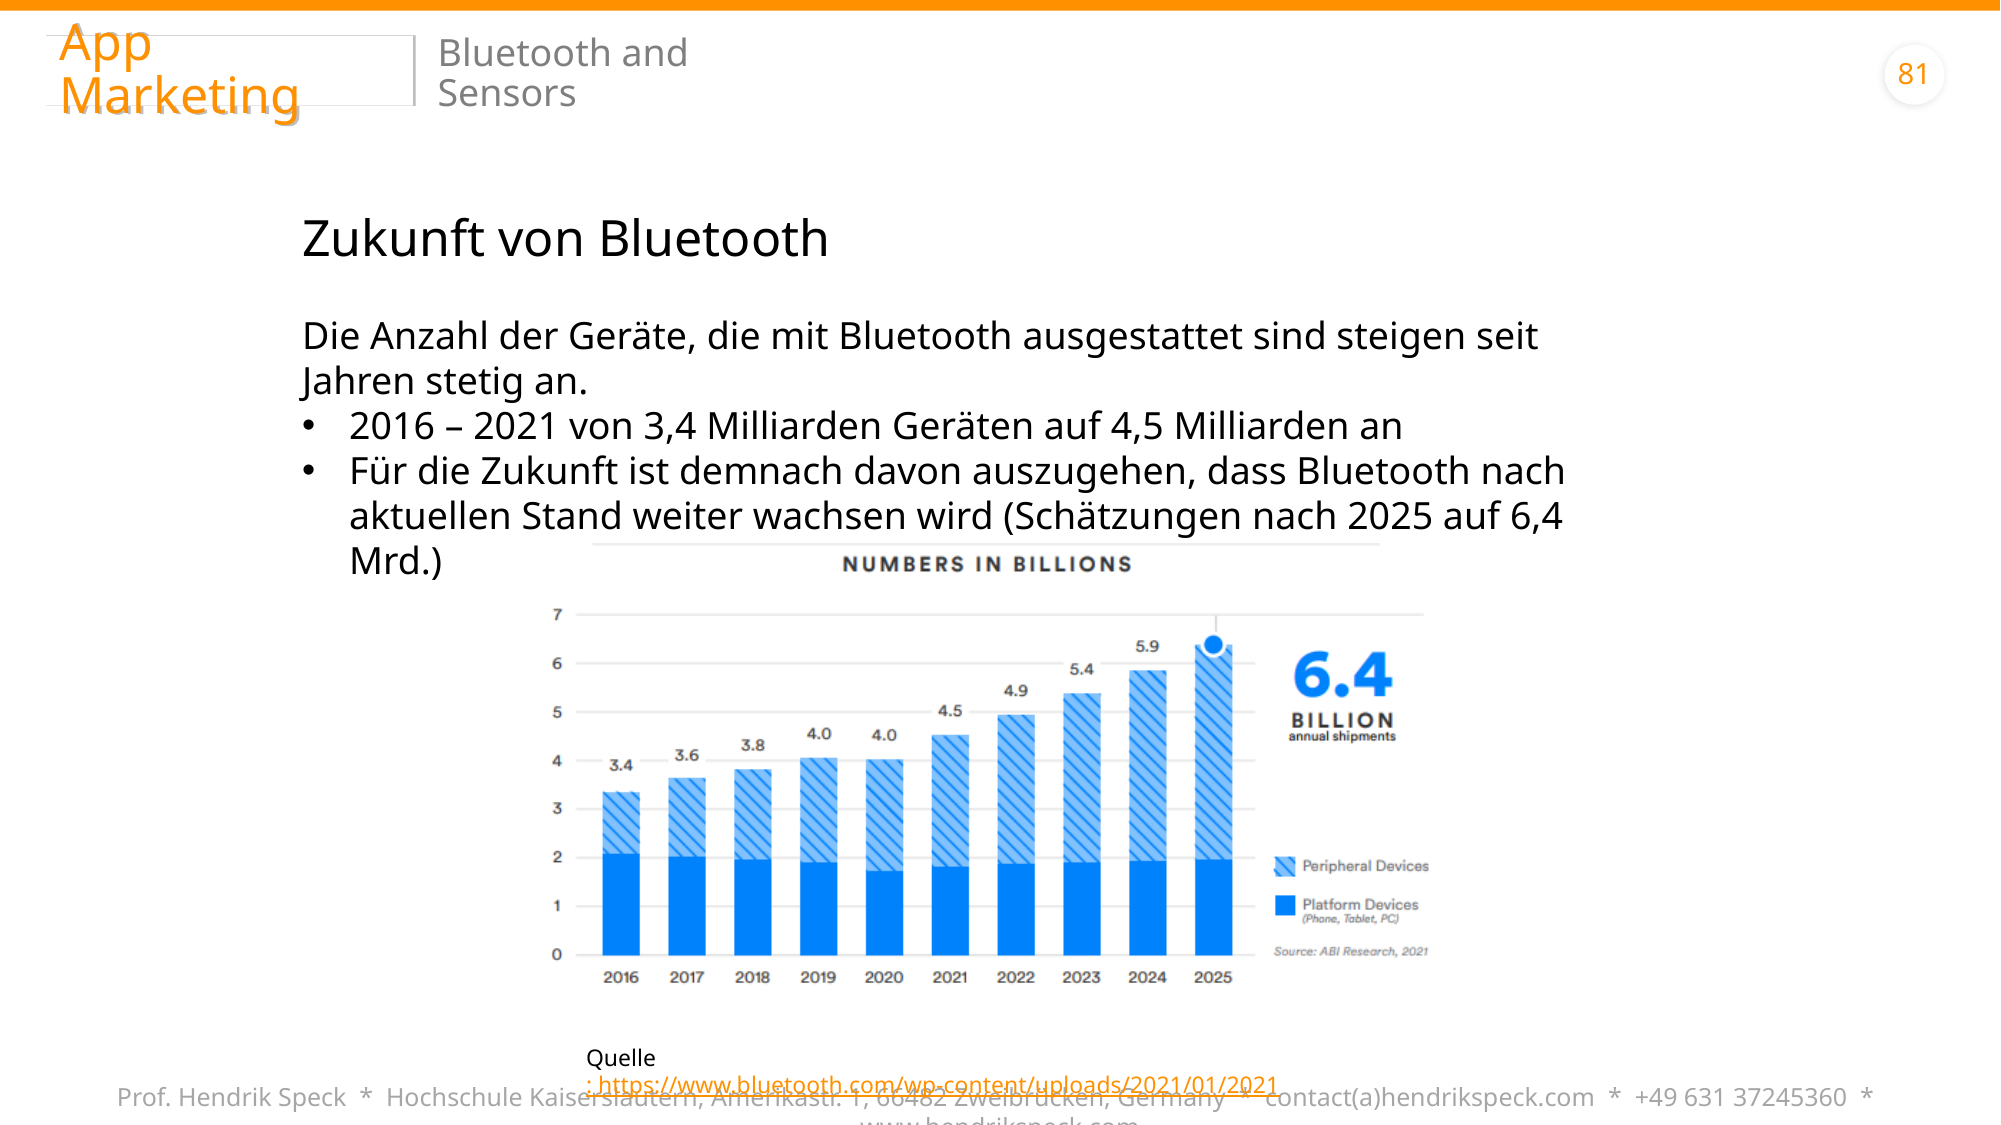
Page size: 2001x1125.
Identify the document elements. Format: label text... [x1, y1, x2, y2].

text_box Quelle: https://www.bluetooth.com/wp-content/uploads/2021/01/2021 [571, 1036, 1339, 1110]
text_box Zukunft von Bluetooth Die Anzahl der Geräte, die mit Bluetooth ausgestattet sind steigen seit Jahren stetig an. 2016 – 2021 von 3,4 Milliarden Geräten auf 4,5 Milliarden an Für die Zukunft ist demnach davon auszugehen, dass Bluetooth nach aktuellen Stand weiter wachsen wird (Schätzungen nach 2025 auf 6,4 Mrd.) [287, 199, 1623, 634]
list App Marketing [44, 35, 413, 106]
list Bluetooth and Sensors [414, 46, 829, 103]
picture [537, 543, 1463, 1036]
slide_number 81 [1871, 49, 1958, 101]
